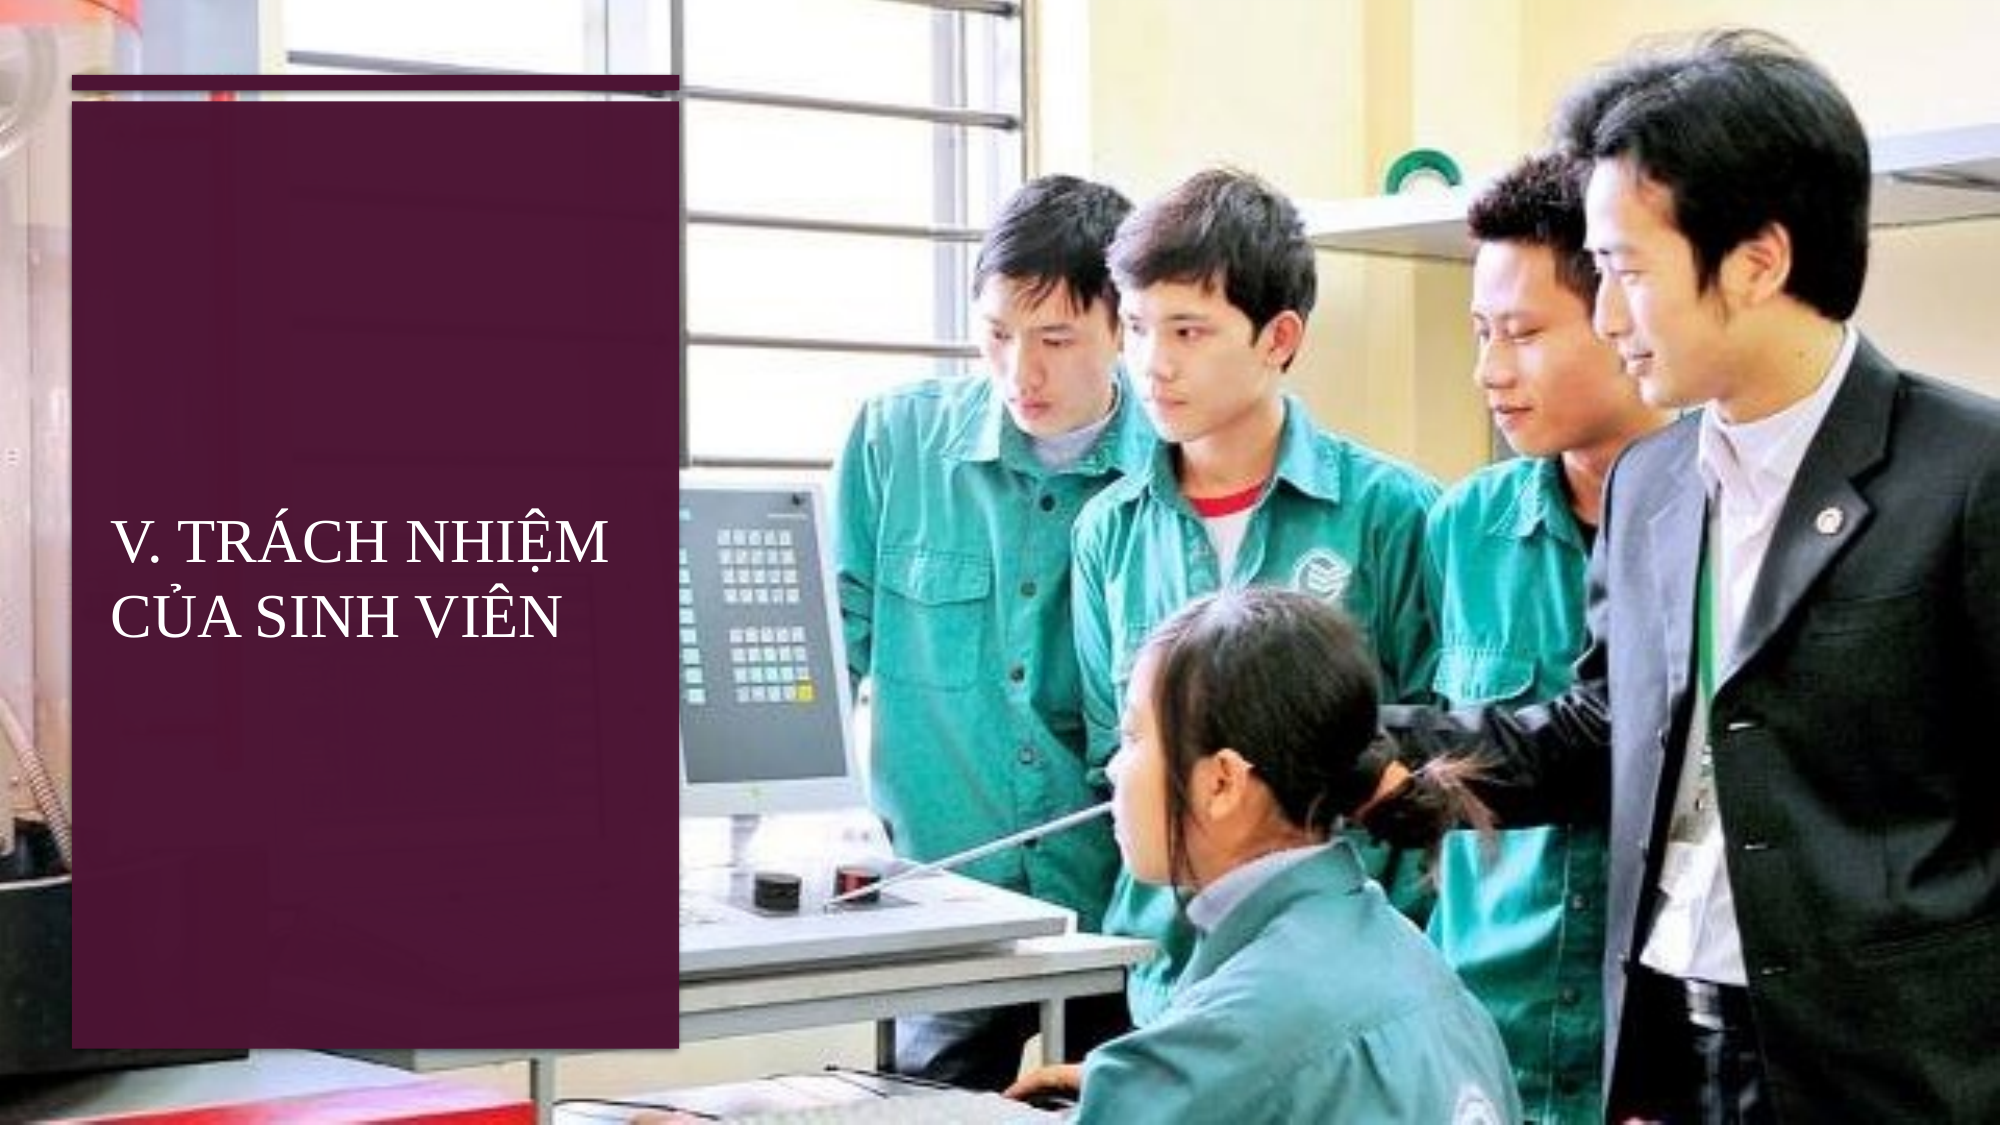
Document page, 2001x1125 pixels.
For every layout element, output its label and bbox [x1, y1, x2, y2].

picture [0, 0, 2000, 1125]
text_box [71, 74, 680, 1049]
